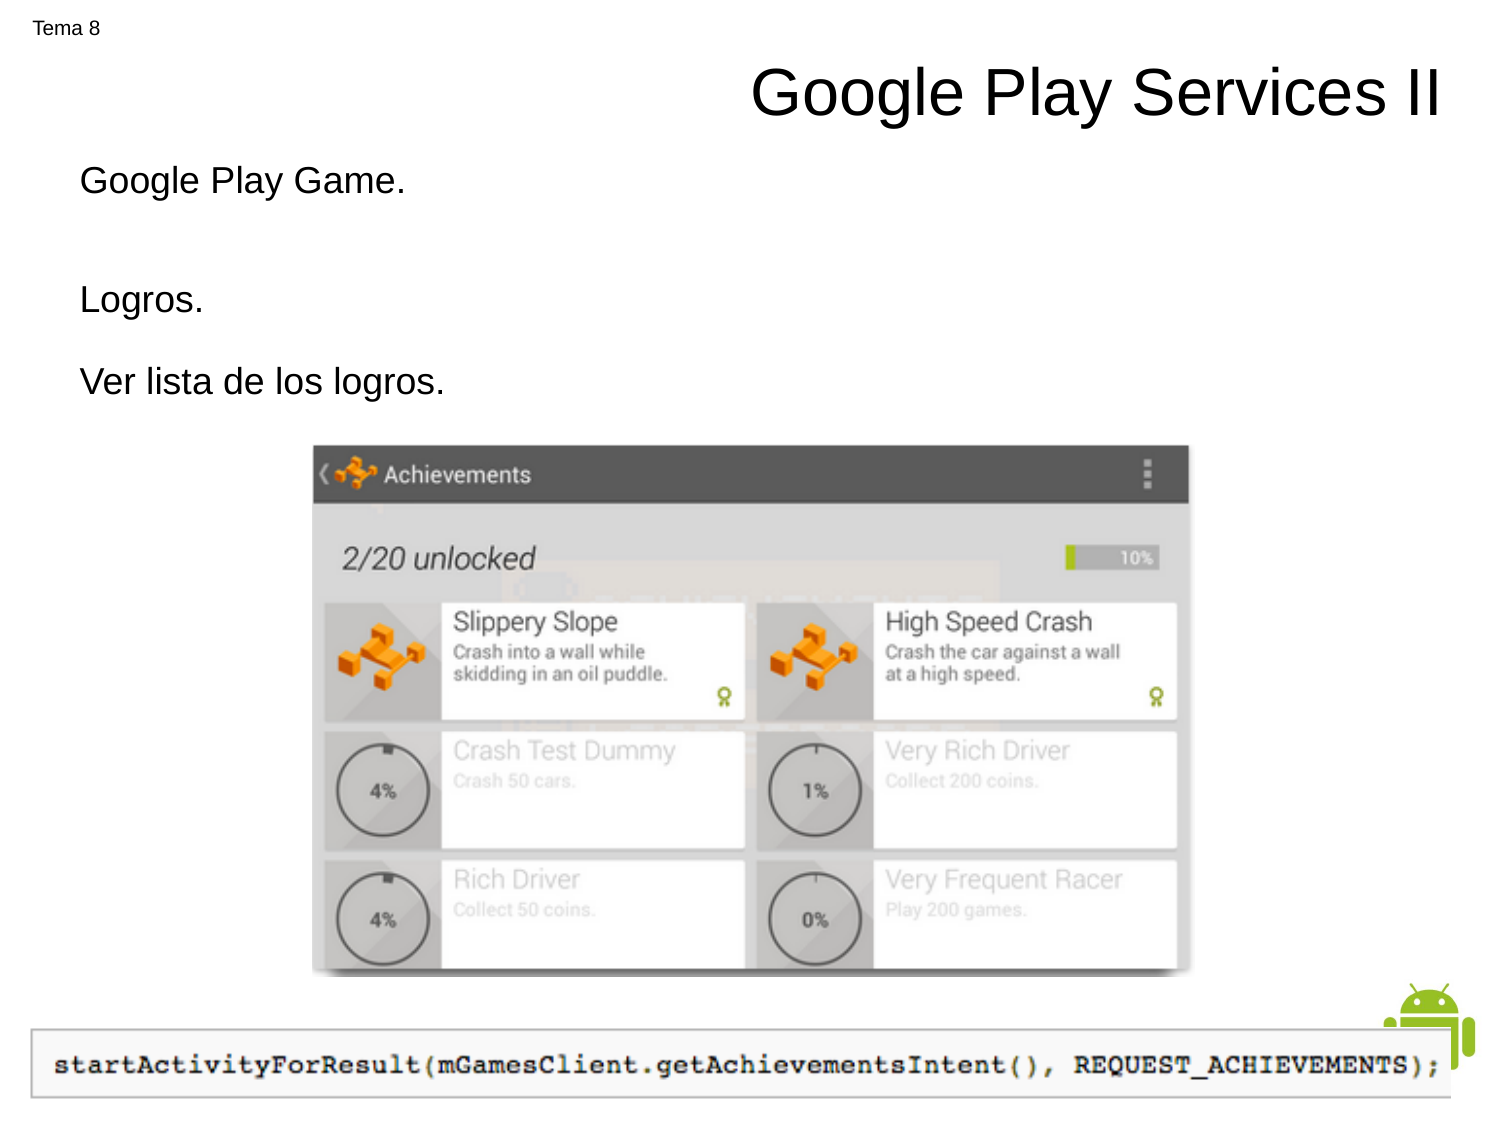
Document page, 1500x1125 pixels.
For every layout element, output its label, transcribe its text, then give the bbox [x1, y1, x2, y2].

title Google Play Services II [631, 66, 1459, 111]
text_box Google Play Game. [64, 148, 774, 209]
text_box Tema 8 [17, 7, 195, 48]
picture [29, 975, 1483, 1102]
text_box Logros. [64, 267, 1459, 327]
picture [312, 444, 1195, 977]
text_box Ver lista de los logros. [64, 349, 1459, 410]
